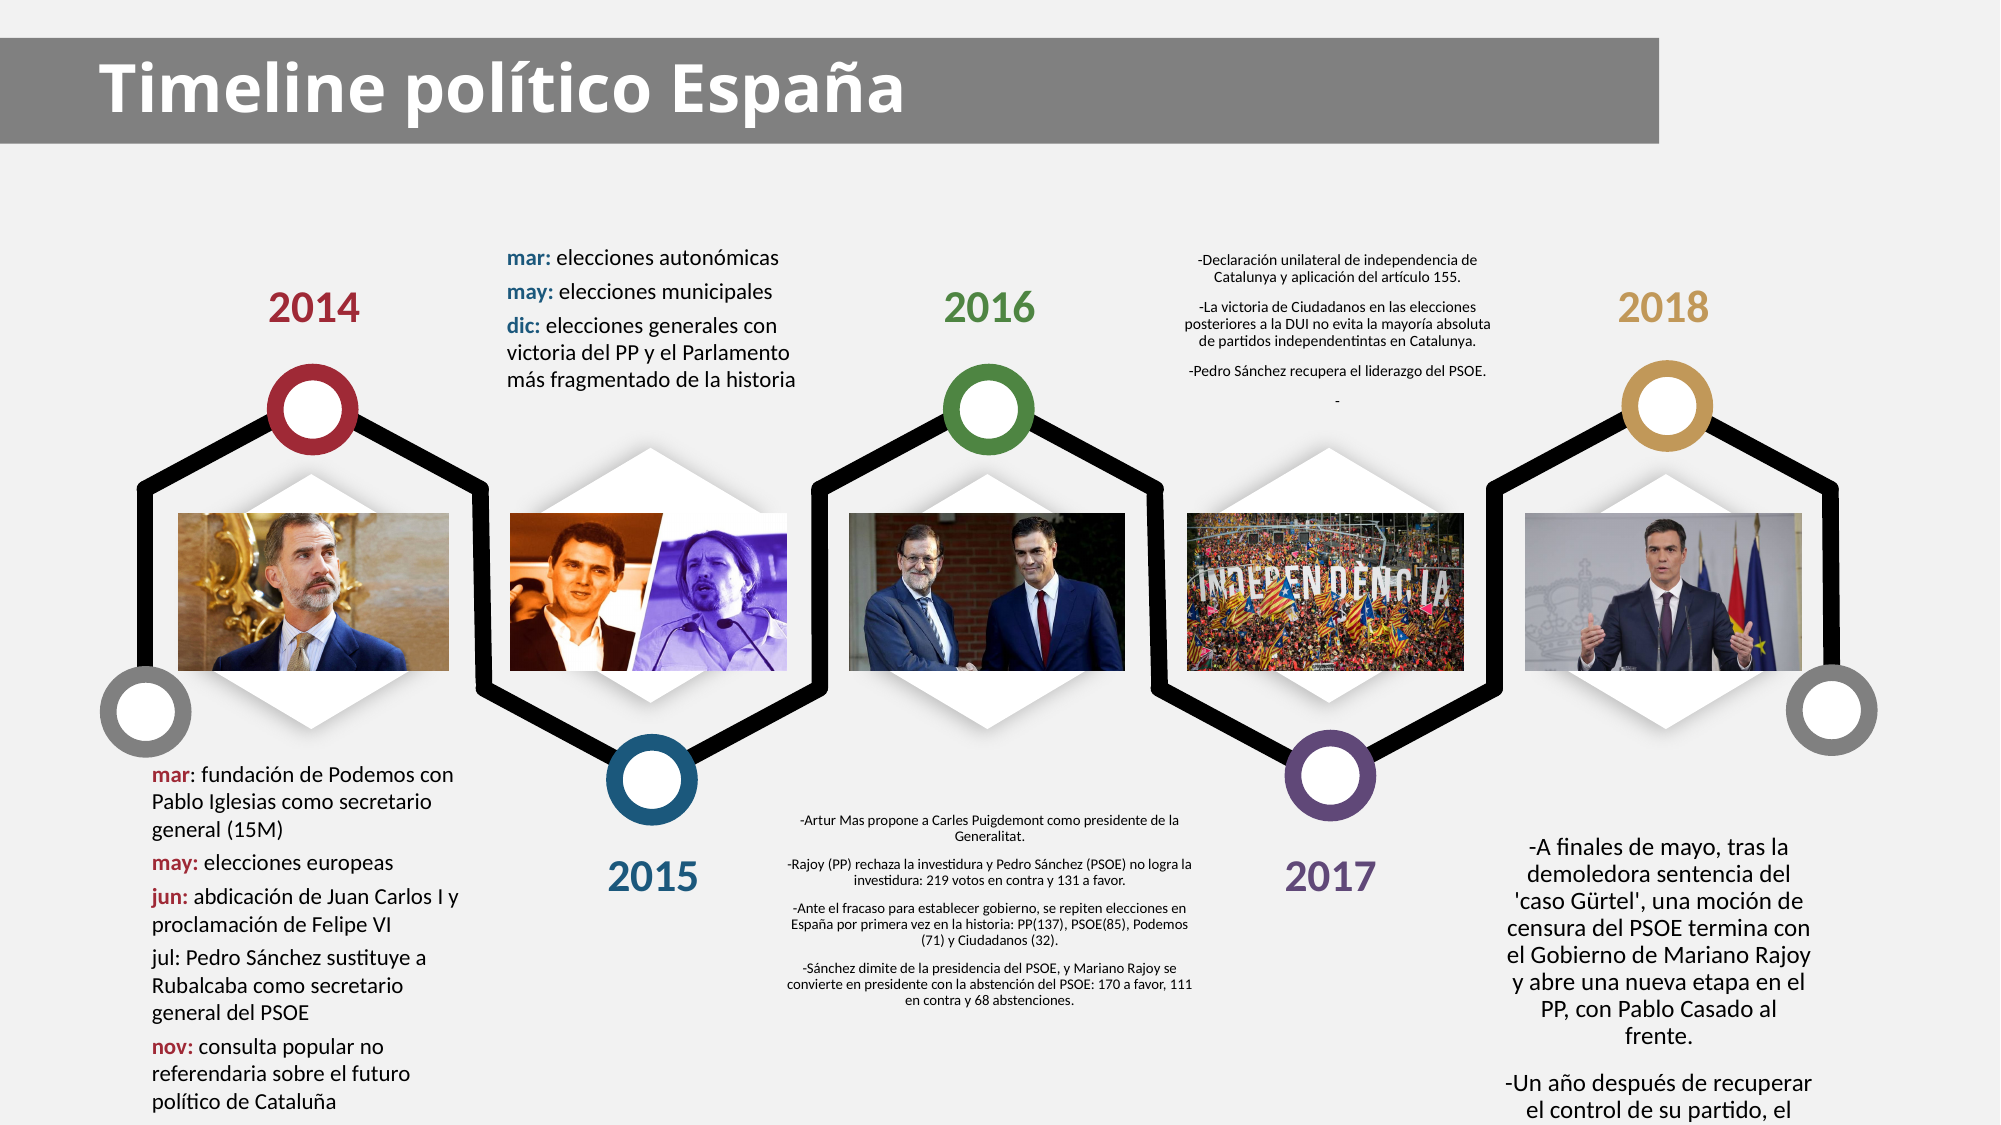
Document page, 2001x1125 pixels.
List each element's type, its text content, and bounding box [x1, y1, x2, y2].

picture [849, 513, 1125, 671]
picture [1525, 513, 1802, 671]
picture [178, 513, 449, 671]
picture [510, 513, 787, 671]
picture [1187, 513, 1464, 671]
text_box mar: fundación de Podemos con Pablo Iglesias como secretario general (15M) may: elecciones europeas jun: abdicación de Juan Carlos I y proclamación de Felipe VI jul: Pedro Sánchez sustituye a Rubalcaba como secretario general del PSOE nov: consulta popular no referendaria sobre el futuro político de Cataluña [137, 751, 483, 1122]
list -Declaración unilateral de independencia de Catalunya y aplicación del artículo 155. -La victoria de Ciudadanos en las elecciones posteriores a la DUI no evita la mayoría absoluta de partidos independentintas en Catalunya. -Pedro Sánchez recupera el liderazgo del PSOE. - [1167, 245, 1508, 436]
list 2014 [144, 275, 484, 341]
list -Artur Mas propone a Carles Puigdemont como presidente de la Generalitat. -Rajoy (PP) rechaza la investidura y Pedro Sánchez (PSOE) no logra la investidura: 219 votos en contra y 131 a favor. -Ante el fracaso para establecer gobierno, se repiten elecciones en España por primera vez en la historia: PP(137), PSOE(85), Podemos (71) y Ciudadanos (32). -Sánchez dimite de la presidencia del PSOE, y Mariano Rajoy se convierte en presidente con la abstención del PSOE: 170 a favor, 111 en contra y 68 abstenciones. [770, 805, 1211, 1017]
title Timeline político España [0, 37, 1660, 144]
list -A finales de mayo, tras la demoledora sentencia del 'caso Gürtel', una moción de censura del PSOE termina con el Gobierno de Mariano Rajoy y abre una nueva etapa en el PP, con Pablo Casado al frente. -Un año después de recuperar el control de su partido, el líder socialista se convierte en presidente del Gobierno con el apoyo de Podemos y las fuerzas independentistas. -En las elecciones autonómicas de diciembre, la suma de votos de la derecha acaba con casi 40 años de hegemonía socialista en Andalucía. -El vuelco andaluz es posible por la aparición en la escena política del partido ultraderechista VOX, que logra 12 escaños, un respaldo social que ninguna encuesta anticipó. -El ascenso del nacionalismo de Vox corre en paralelo al enquistamiento de la situación en Cataluña, donde el Gobierno de Quim Torra eleva la presión invocando como modelo procesos de independencia violentos. [1489, 826, 1829, 1017]
text_box mar: elecciones autonómicas may: elecciones municipales dic: elecciones generales con victoria del PP y el Parlamento más fragmentado de la historia [492, 235, 815, 400]
list 2016 [819, 275, 1160, 341]
list 2017 [1211, 844, 1501, 909]
list 2015 [486, 844, 820, 909]
list 2018 [1508, 275, 1834, 341]
